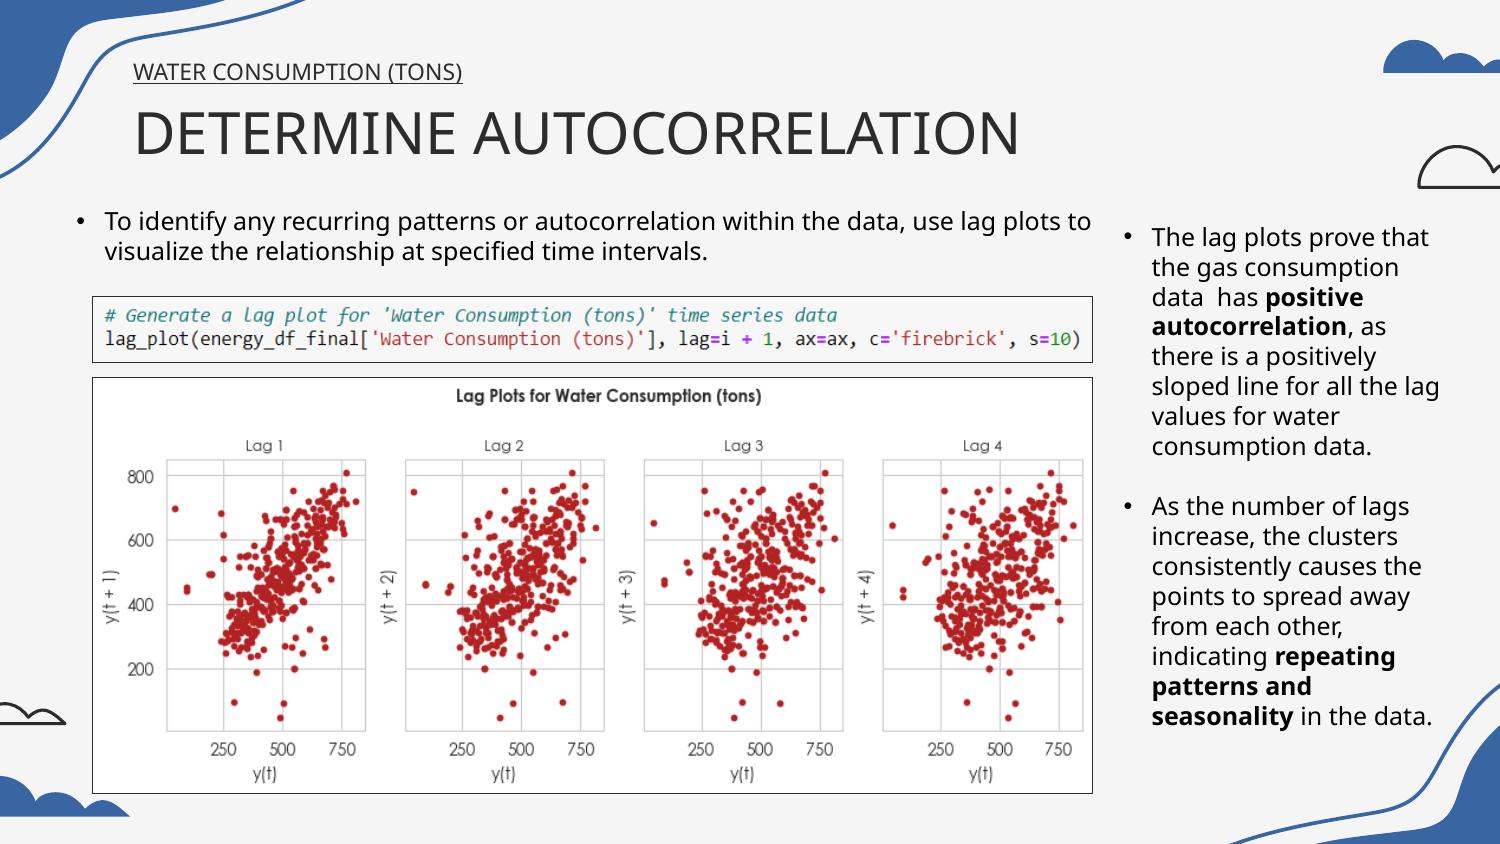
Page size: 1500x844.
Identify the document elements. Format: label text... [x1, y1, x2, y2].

text_box WATER CONSUMPTION (TONS) [118, 42, 691, 95]
picture [92, 296, 1093, 363]
text_box To identify any recurring patterns or autocorrelation within the data, use lag plots to visualize the relationship at specified time intervals. [61, 198, 1124, 273]
title DETERMINE AUTOCORRELATION [118, 81, 1434, 176]
picture [92, 377, 1093, 794]
text_box The lag plots prove that the gas consumption data has positive autocorrelation, as there is a positively sloped line for all the lag values for water consumption data. As the number of lags increase, the clusters consistently causes the points to spread away from each other, indicating repeating patterns and seasonality in the data. [1108, 213, 1463, 738]
